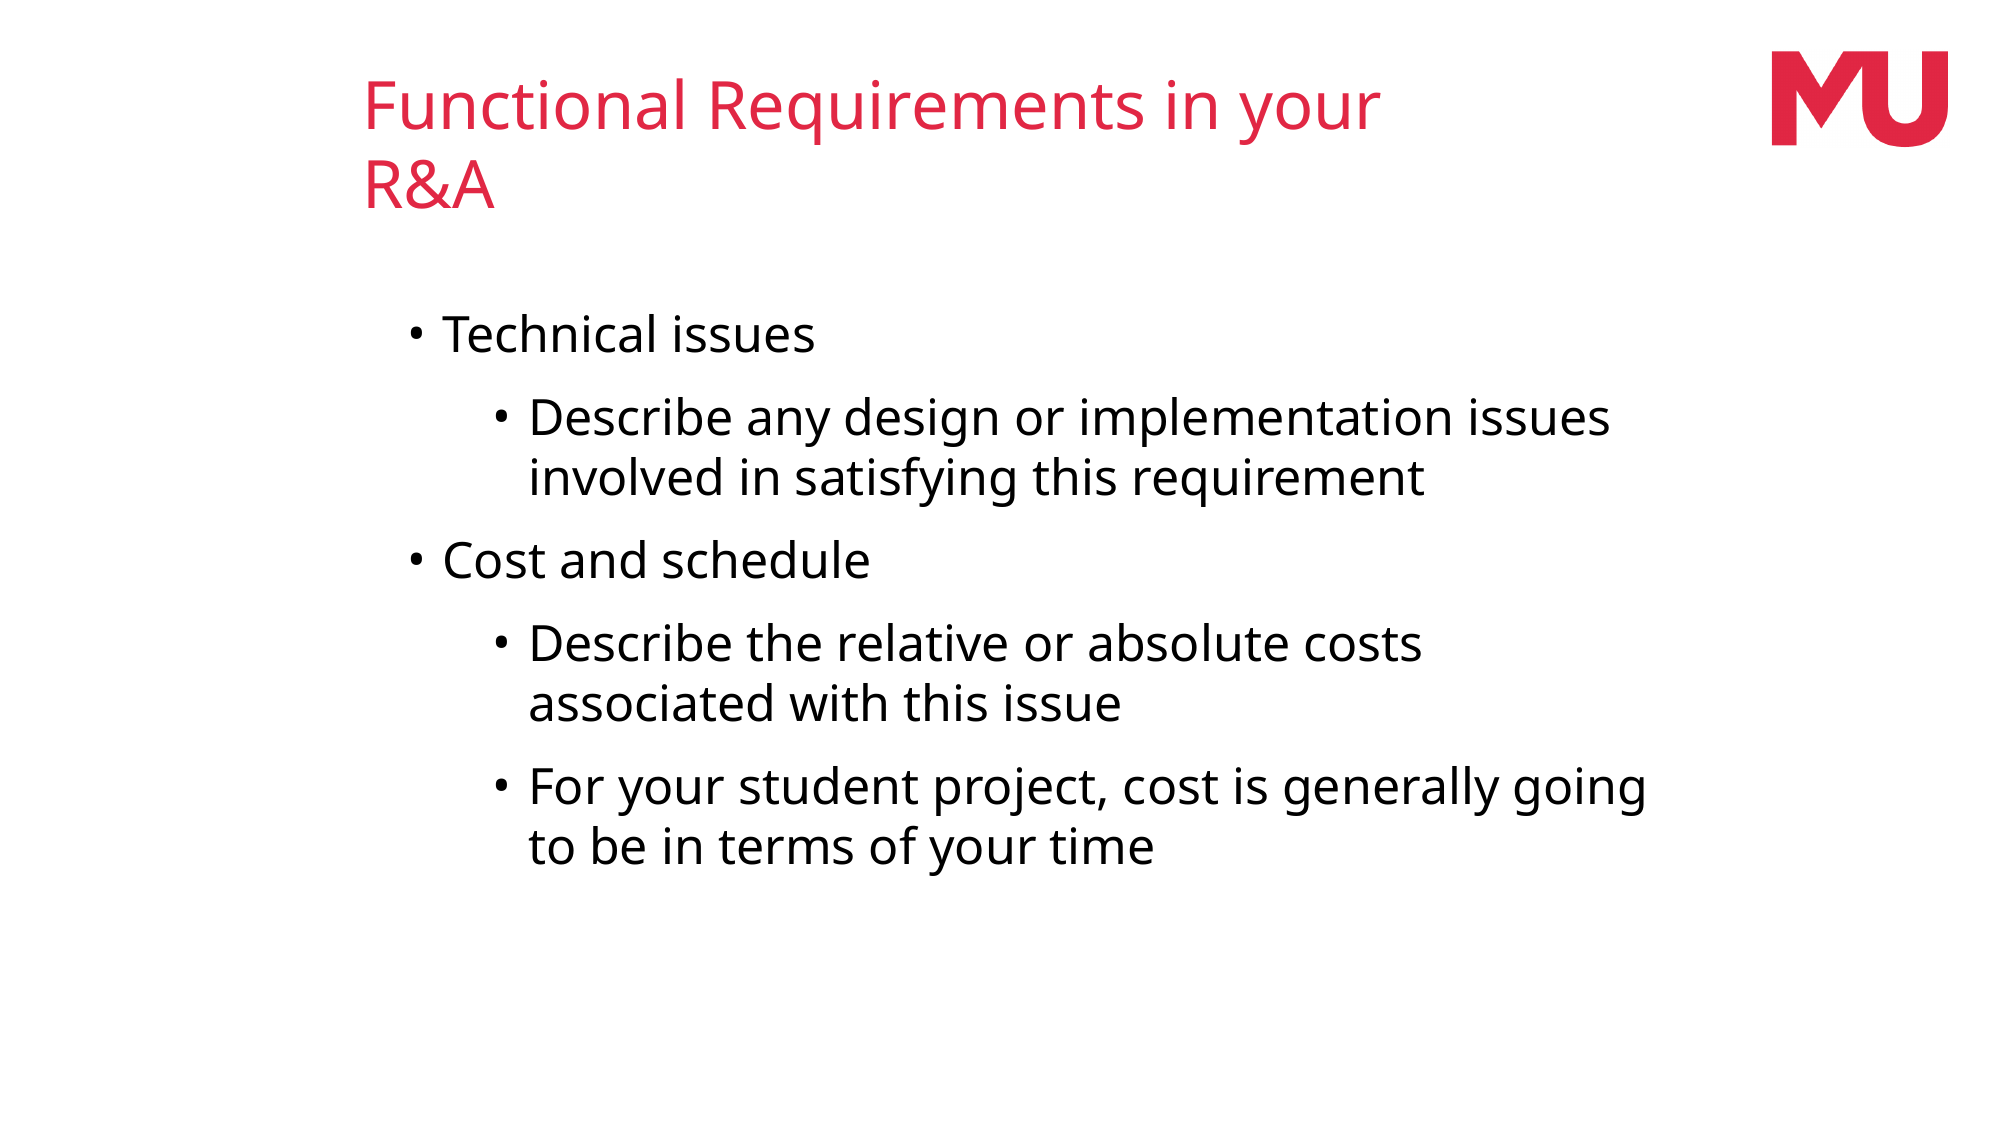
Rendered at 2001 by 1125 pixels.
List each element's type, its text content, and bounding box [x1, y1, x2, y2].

text_box Functional Requirements in your R&A [362, 62, 1419, 233]
text_box Technical issues Describe any design or implementation issues involved in satisfying this requirement Cost and schedule Describe the relative or absolute costs associated with this issue For your student project, cost is generally going to be in terms of your time [303, 302, 1650, 1011]
picture [1770, 49, 1950, 148]
